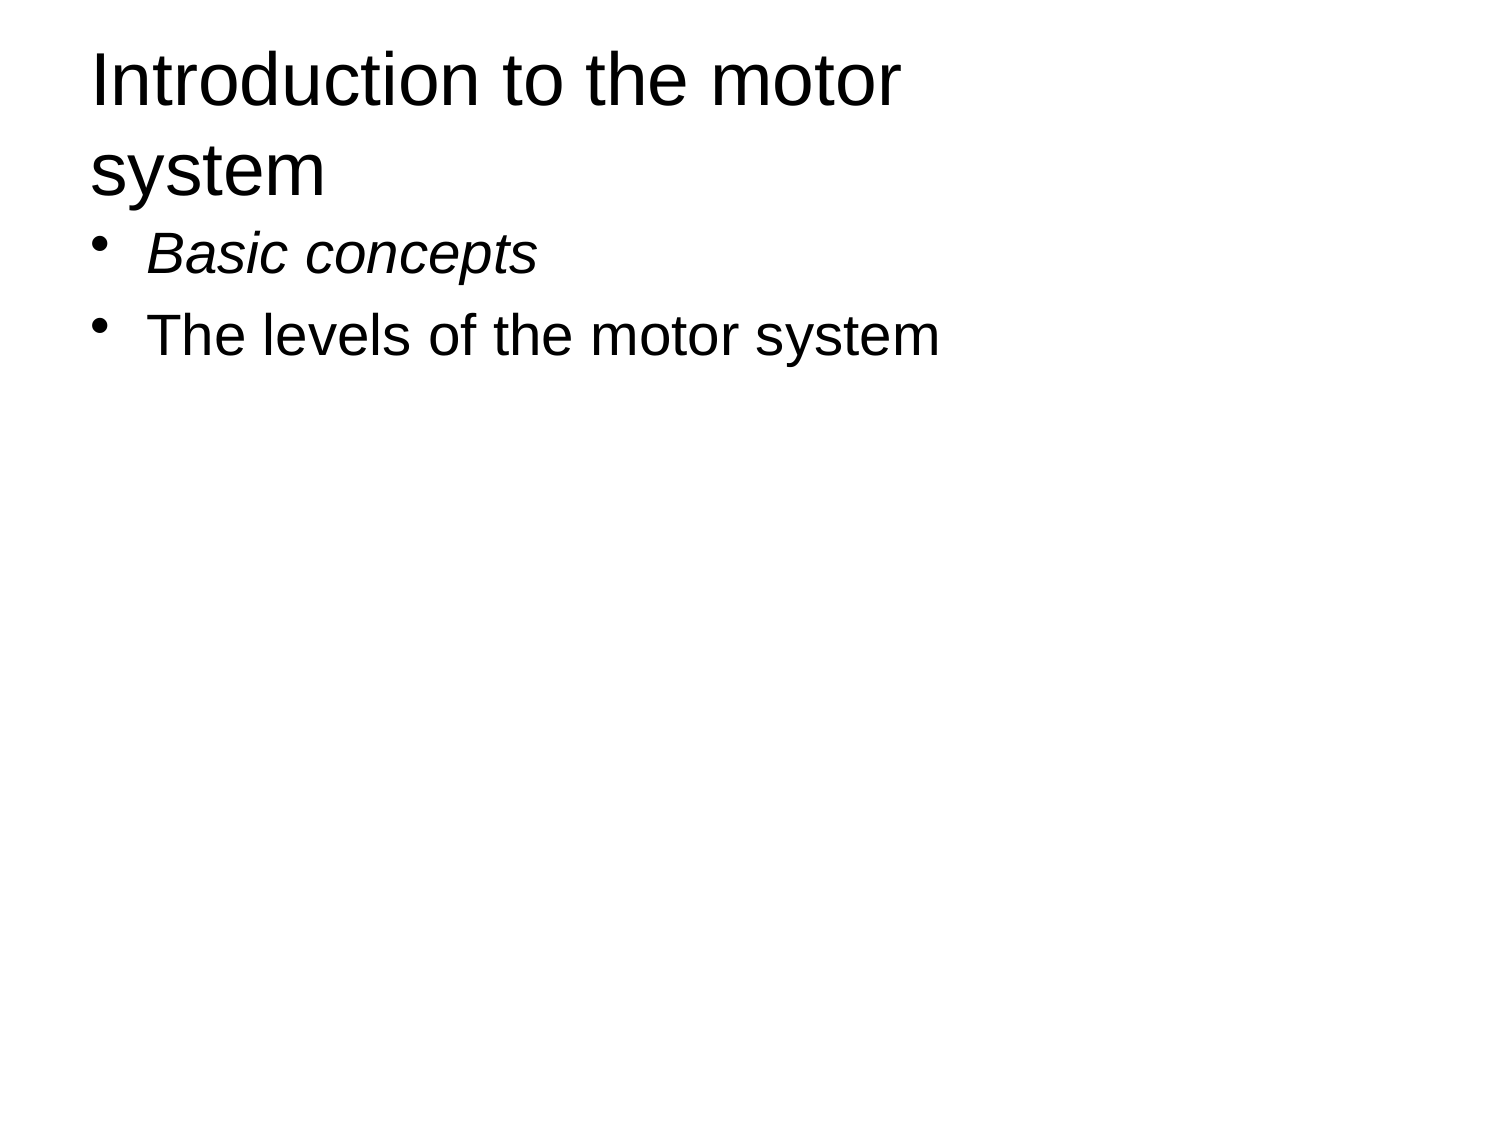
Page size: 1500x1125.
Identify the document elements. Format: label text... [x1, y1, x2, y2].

title Introduction to the motor system [75, 57, 975, 185]
list Basic concepts The levels of the motor system [75, 208, 1425, 528]
